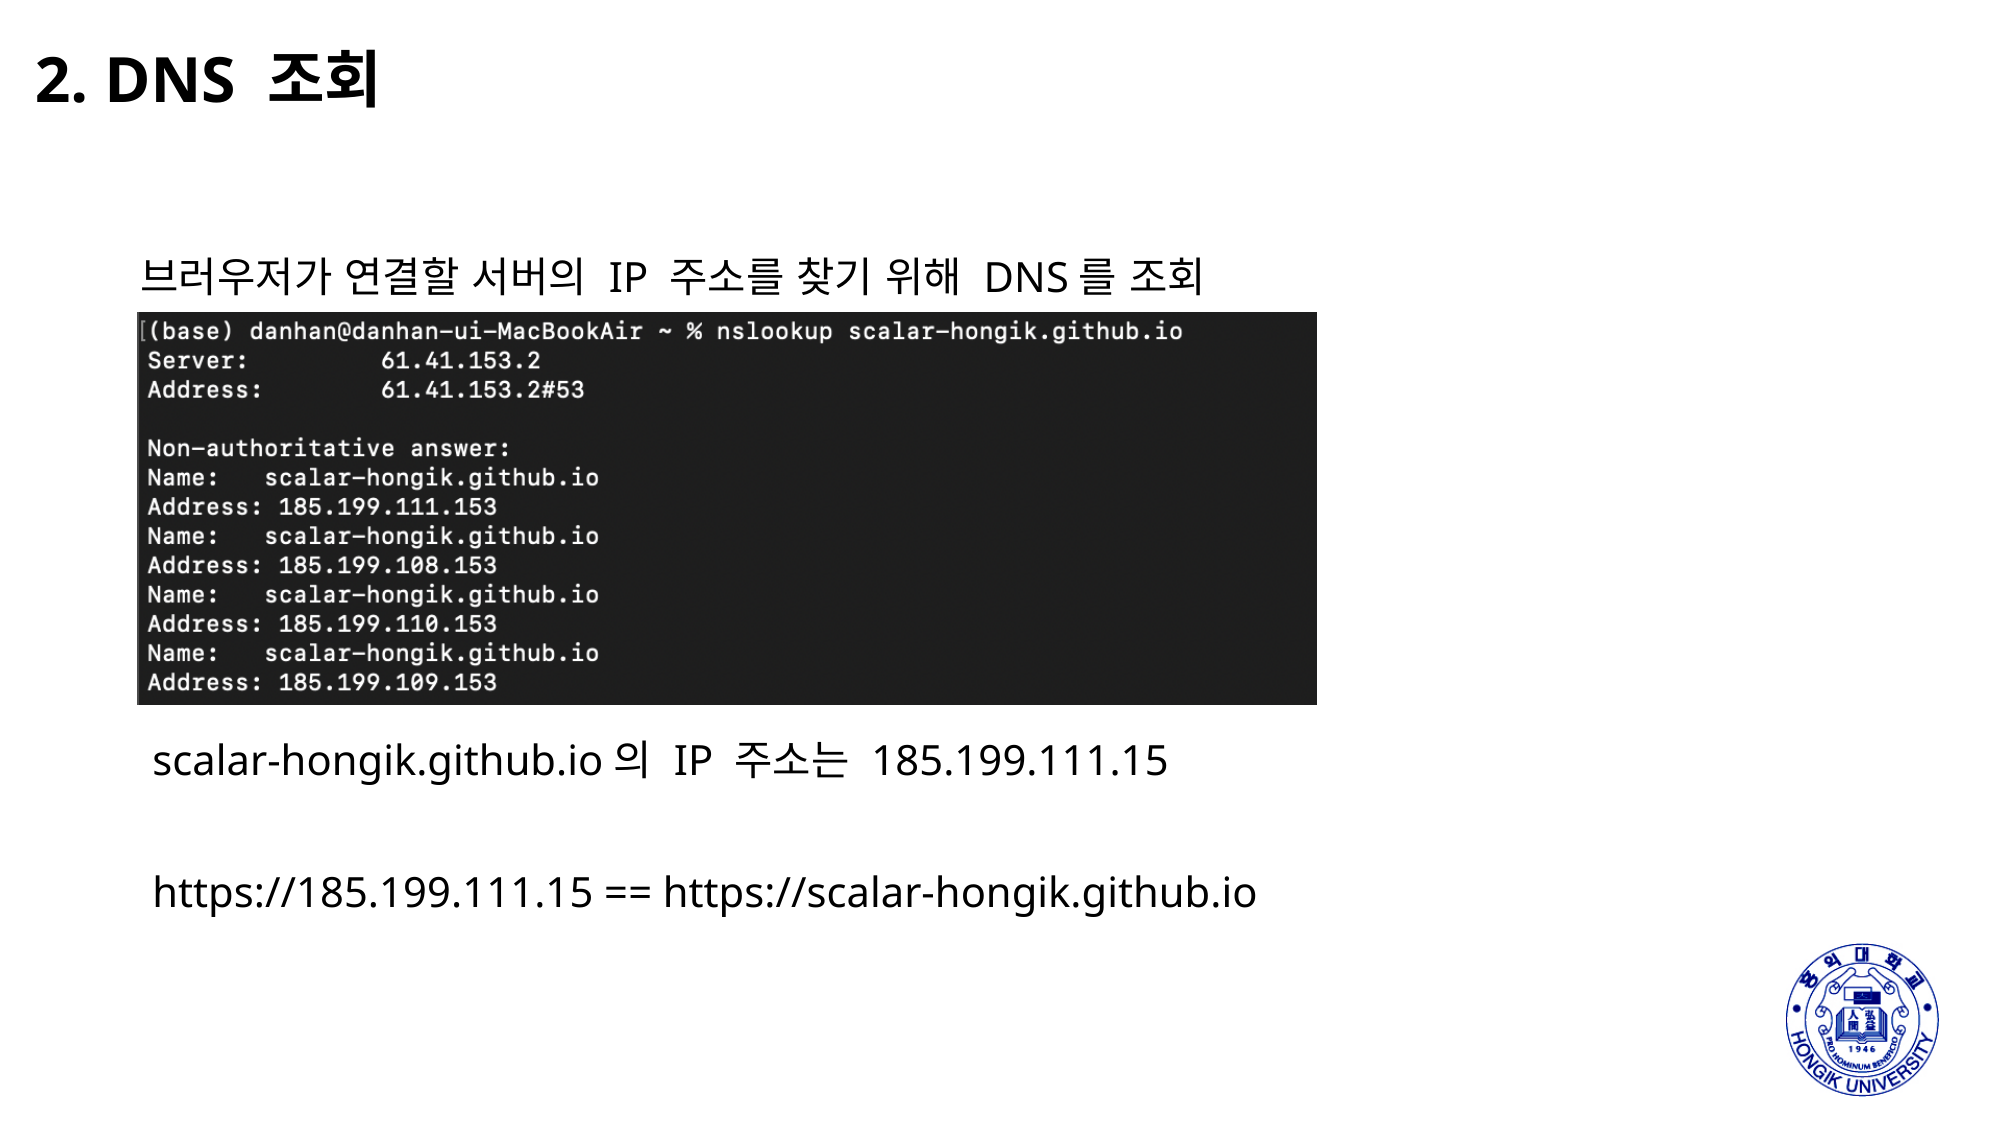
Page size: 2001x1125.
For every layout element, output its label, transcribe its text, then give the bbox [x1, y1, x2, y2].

picture [1786, 943, 1939, 1097]
text_box scalar-hongik.github.io의 IP 주소는 185.199.111.15 https://185.199.111.15 == https://scalar-hongik.github.io [137, 731, 1564, 1060]
picture [137, 312, 1317, 705]
text_box 2. DNS 조회 [19, 11, 1043, 107]
list 브러우저가 연결할 서버의 IP 주소를 찾기 위해 DNS를 조회 [125, 248, 1851, 344]
